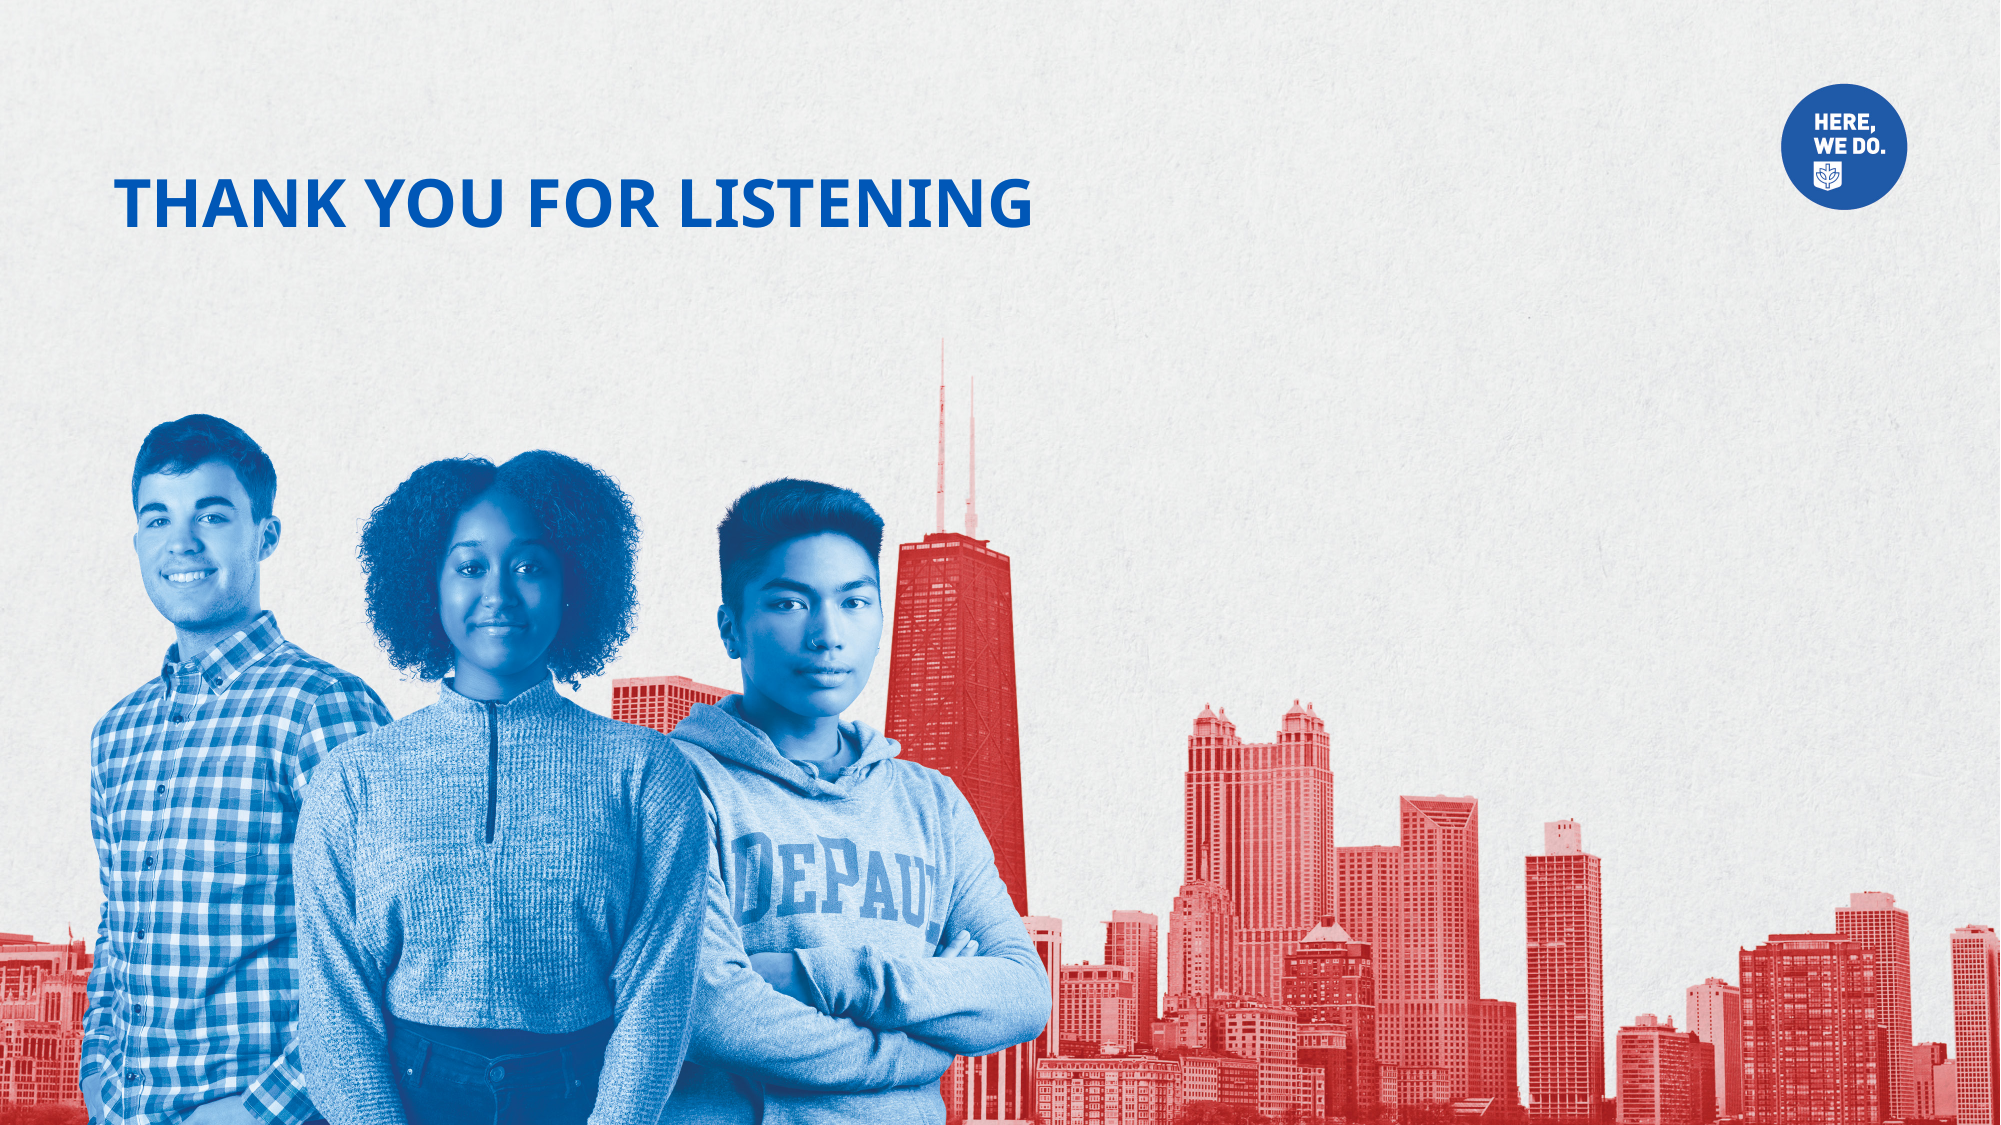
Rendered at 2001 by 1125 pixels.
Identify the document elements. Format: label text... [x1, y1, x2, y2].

picture [0, 0, 2000, 1125]
text_box THANK YOU FOR LISTENING [98, 102, 1175, 310]
